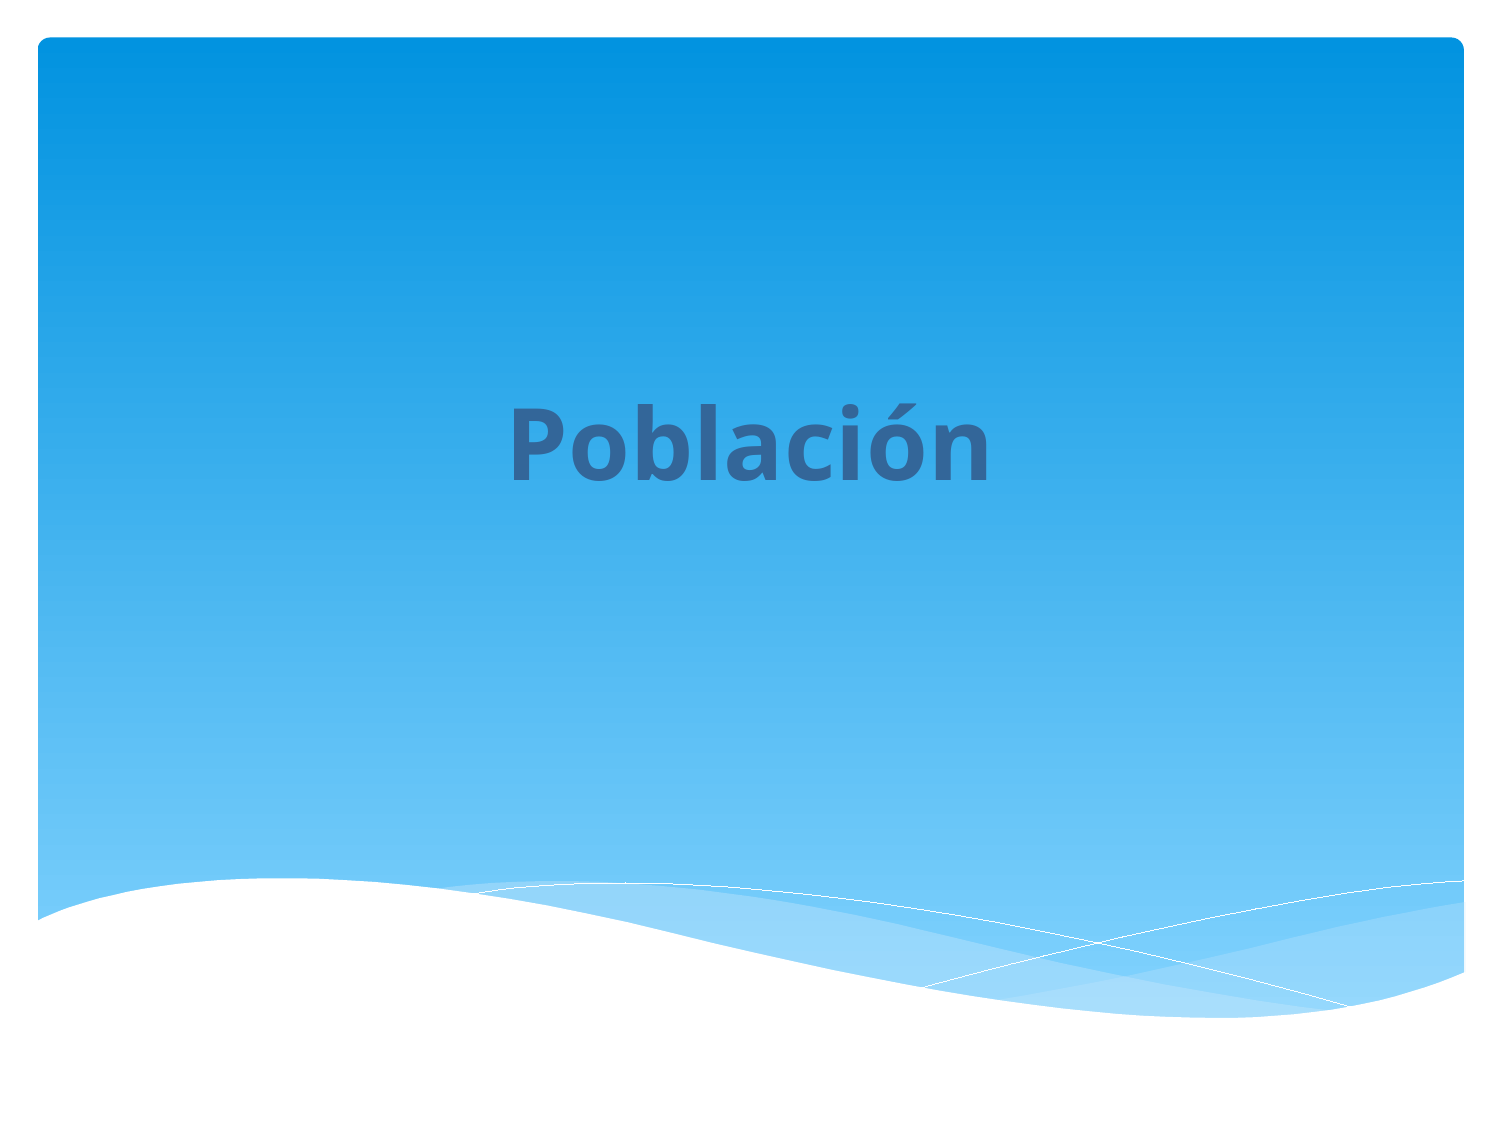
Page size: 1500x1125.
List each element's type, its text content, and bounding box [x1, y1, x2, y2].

text_box Población [81, 373, 1419, 858]
